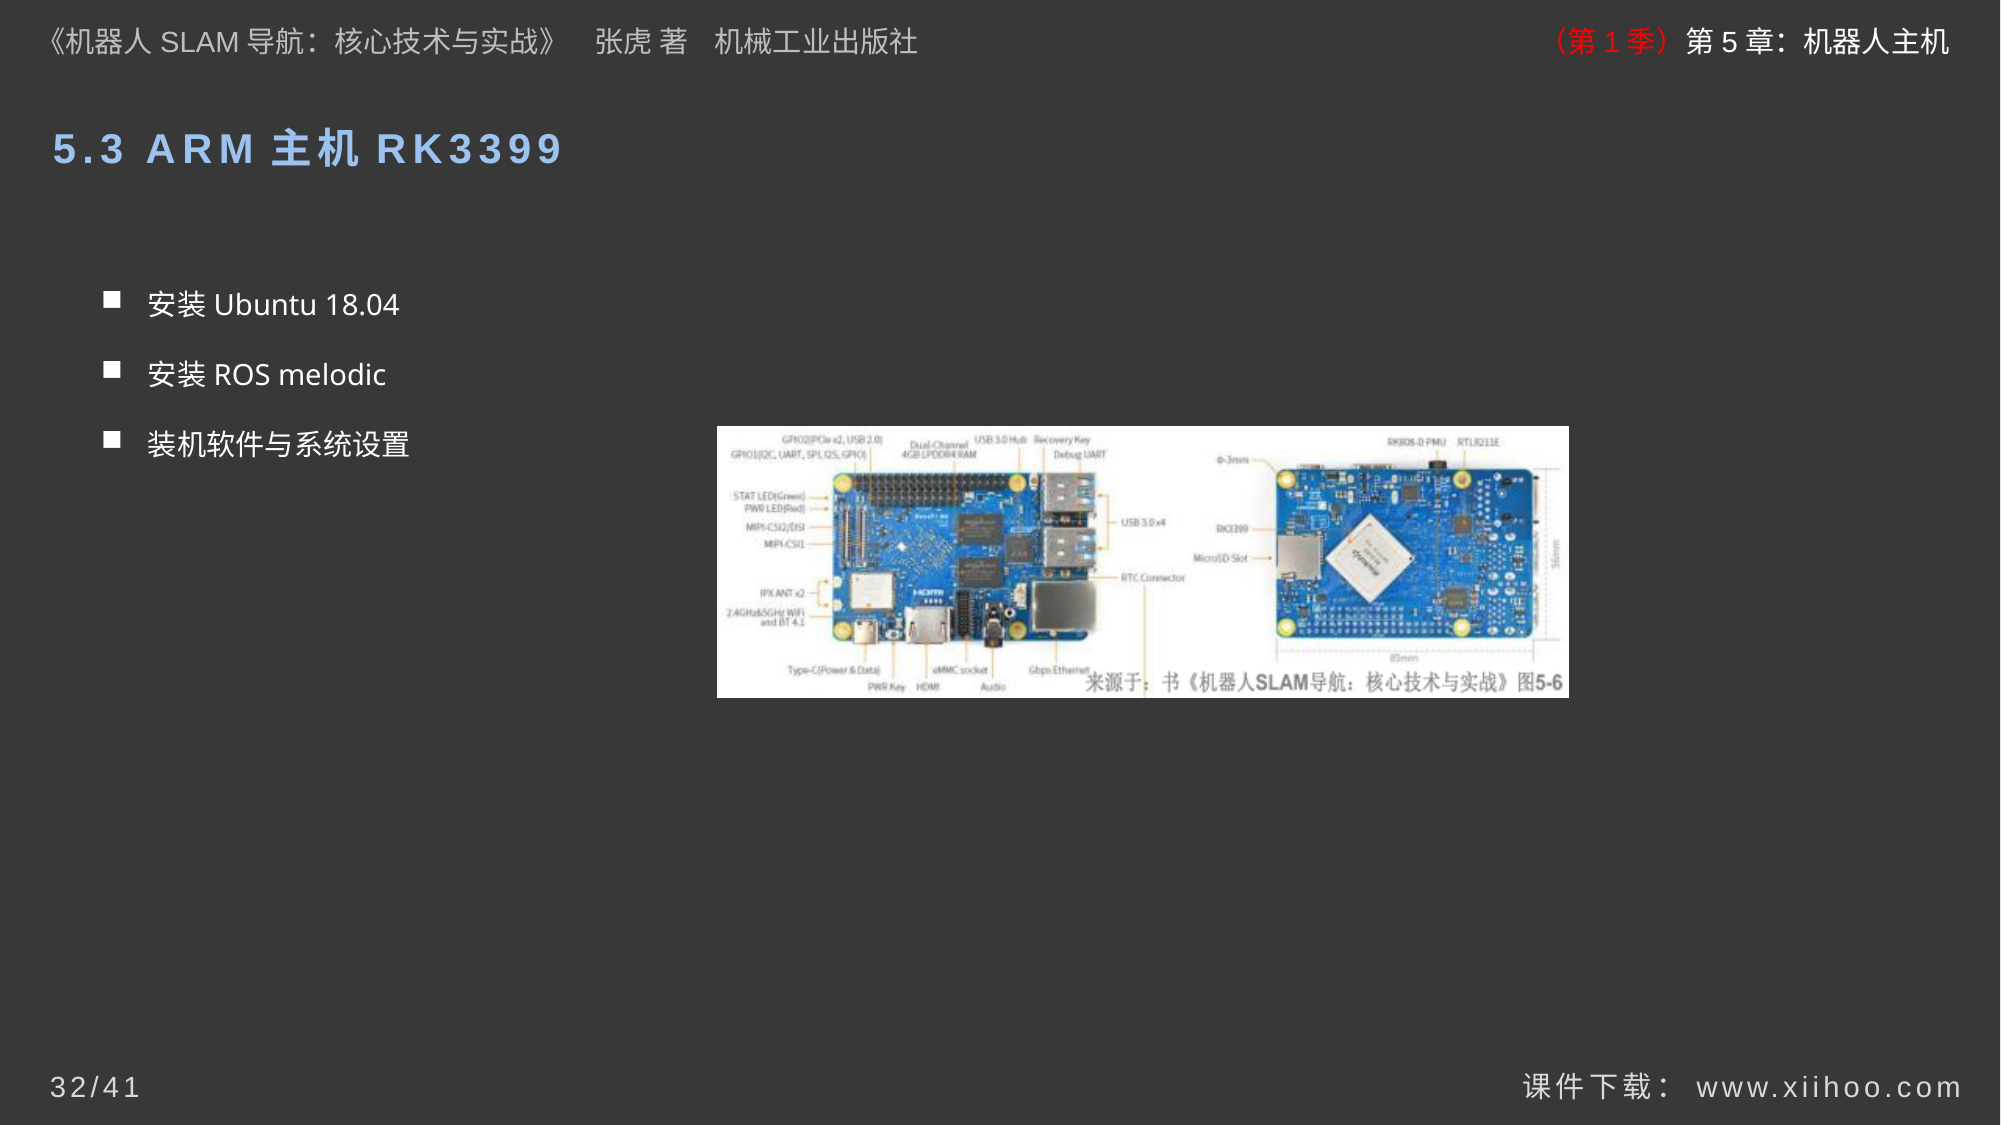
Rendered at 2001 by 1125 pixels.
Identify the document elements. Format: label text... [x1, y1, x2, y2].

text_box 安装Ubuntu 18.04 安装ROS melodic 装机软件与系统设置 [86, 243, 501, 469]
text_box （第1季）第5章：机器人主机 [1075, 16, 1965, 66]
title 5.3 ARM主机RK3399 [38, 98, 620, 180]
text_box 《机器人SLAM导航：核心技术与实战》 张虎 著 机械工业出版社 [16, 16, 940, 66]
picture [0, 0, 2001, 1125]
text_box 课件下载：www.xiihoo.com [1493, 1057, 1991, 1114]
text_box 32/41 [34, 1060, 187, 1111]
